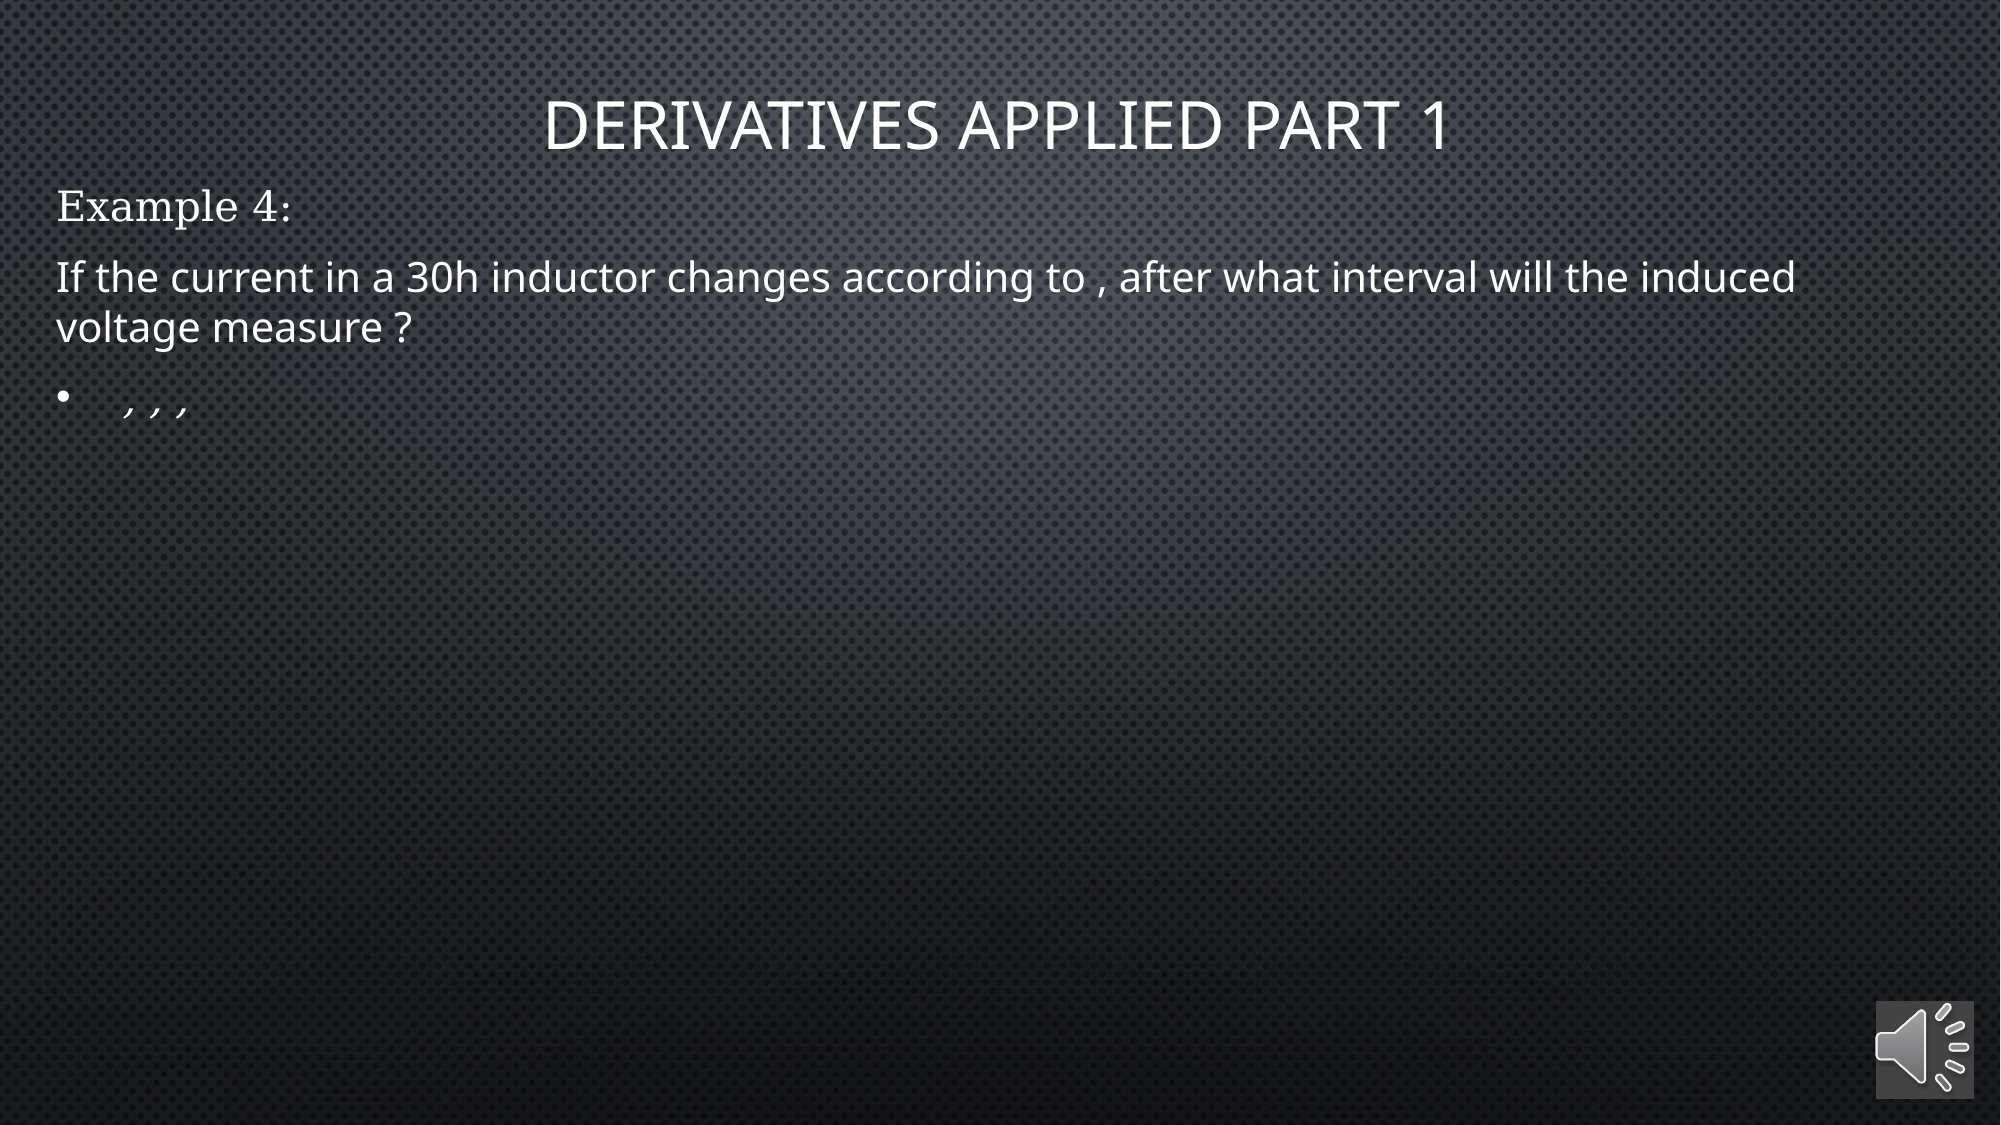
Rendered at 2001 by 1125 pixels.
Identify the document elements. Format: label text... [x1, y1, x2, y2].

picture [1874, 999, 1976, 1101]
title Derivatives applied Part 1 [82, 22, 1918, 223]
